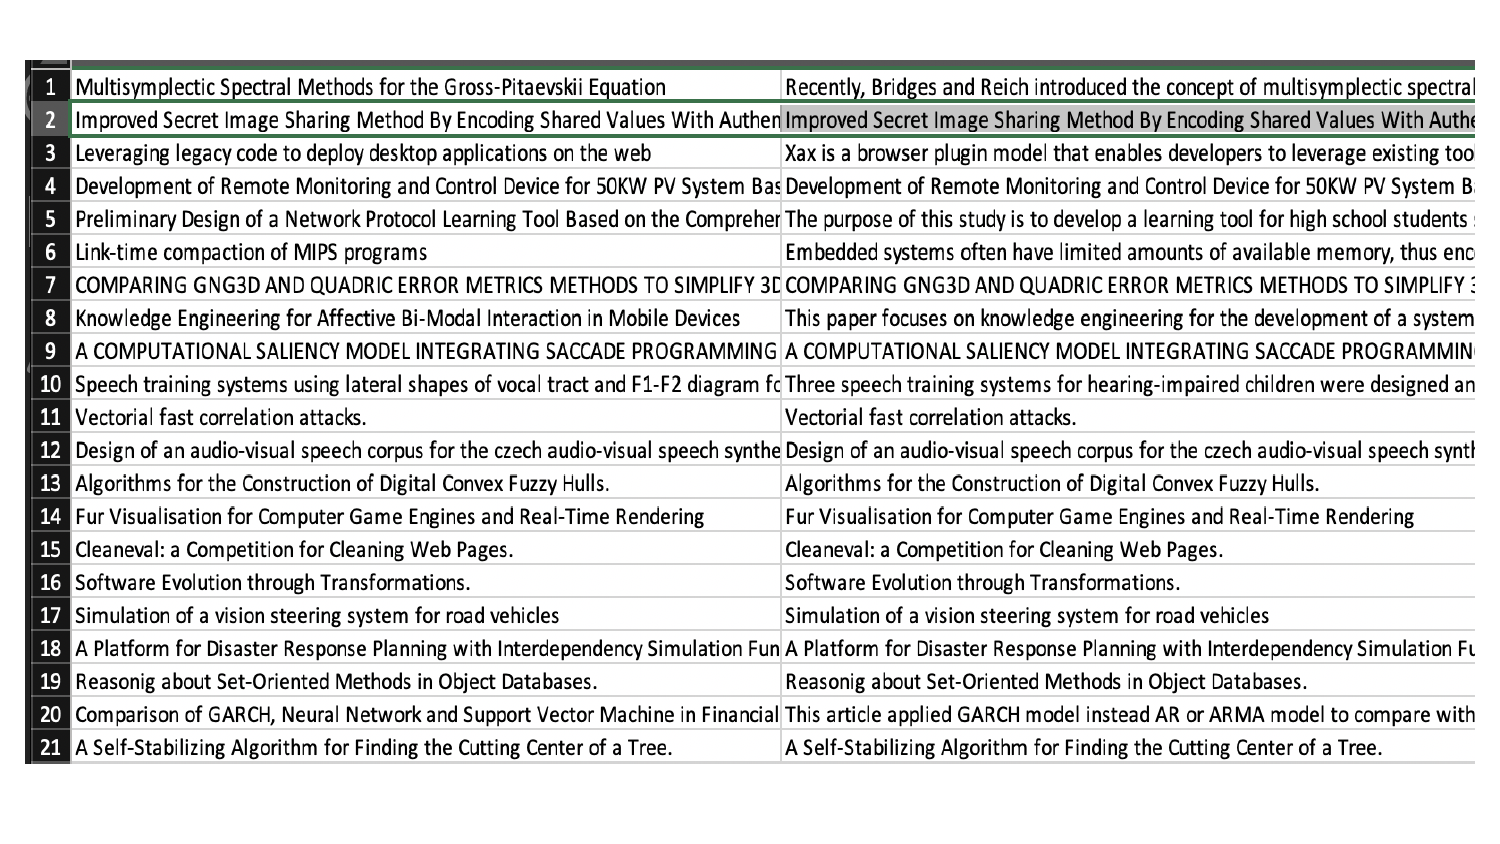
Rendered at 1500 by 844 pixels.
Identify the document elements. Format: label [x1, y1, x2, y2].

picture [25, 60, 1475, 764]
